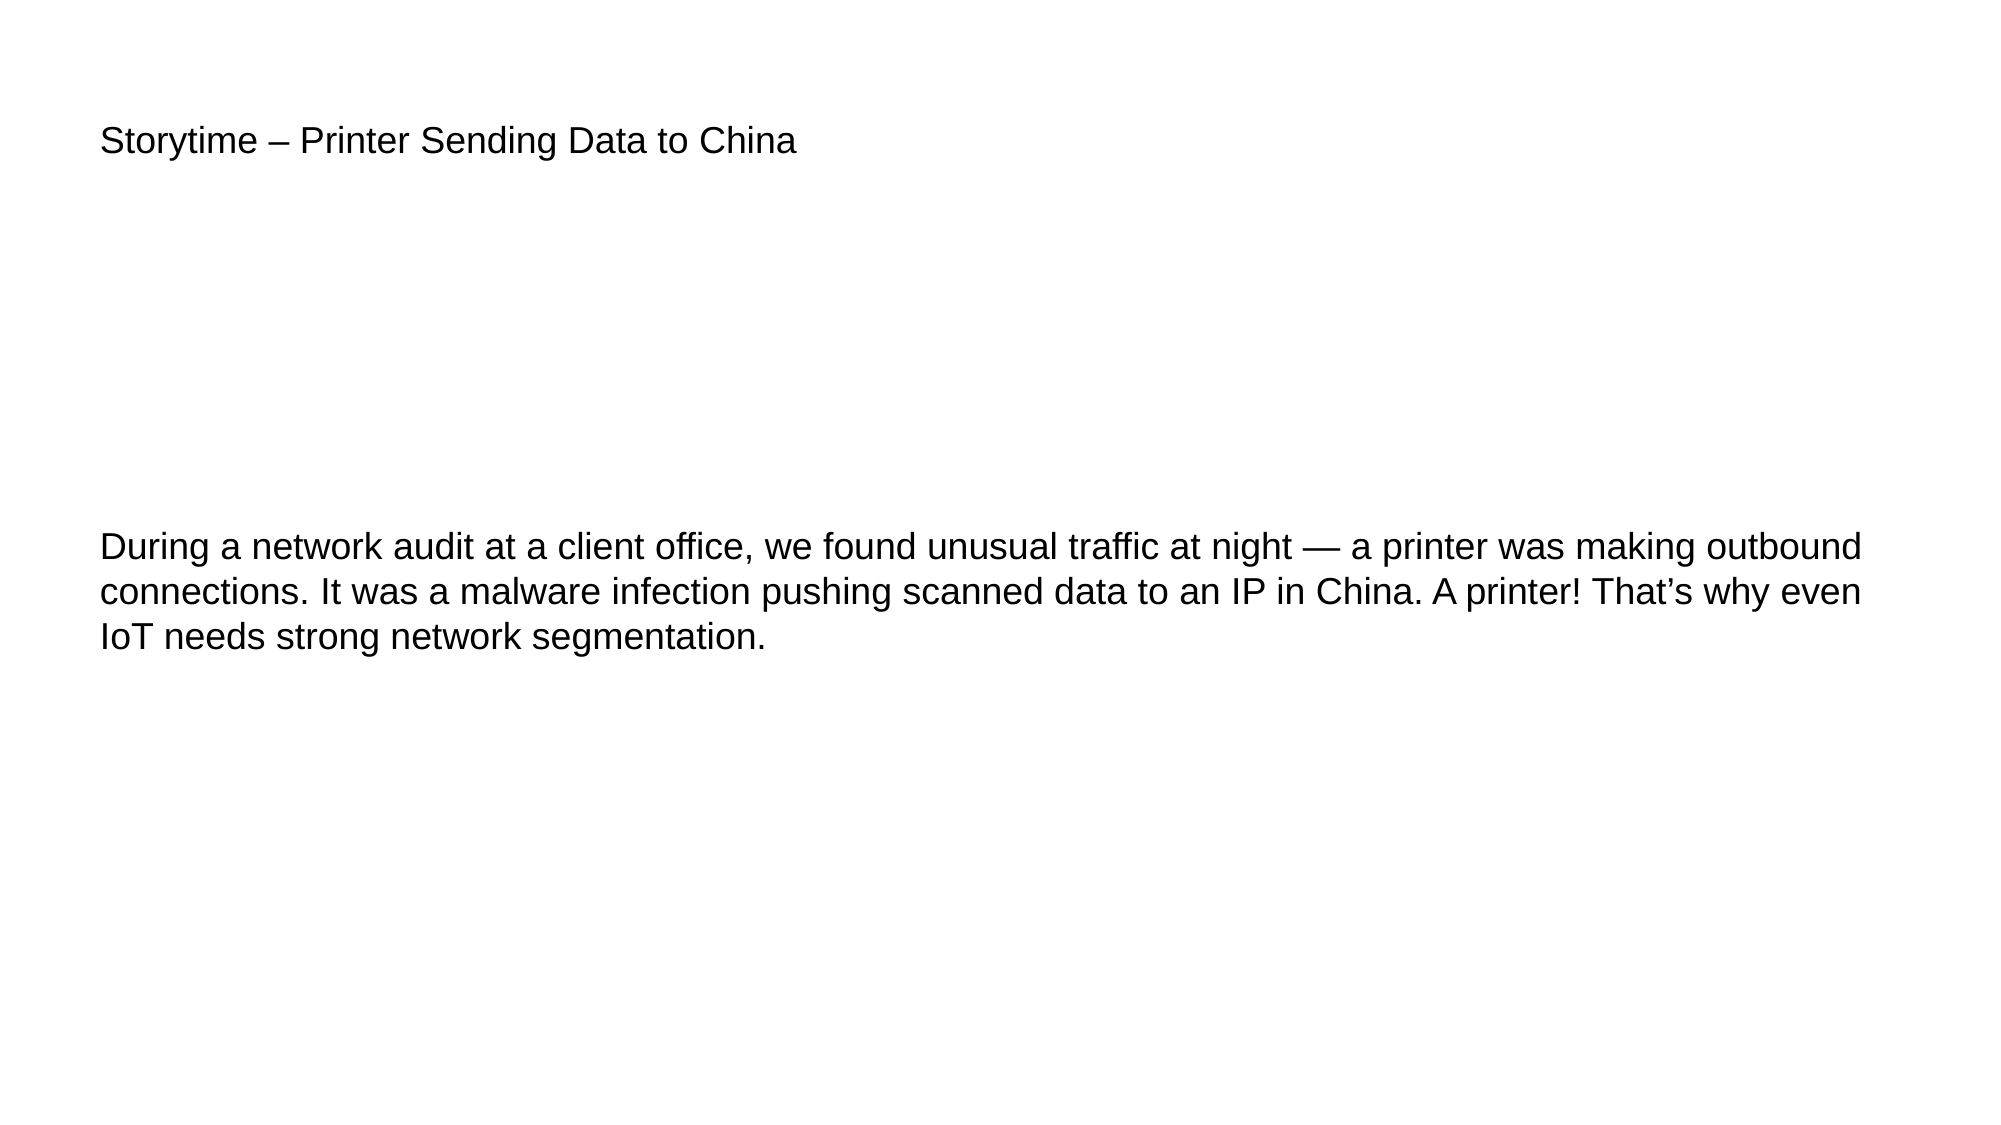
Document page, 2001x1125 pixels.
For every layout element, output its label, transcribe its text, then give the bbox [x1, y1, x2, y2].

title Storytime – Printer Sending Data to China [99, 44, 1900, 233]
subtitle During a network audit at a client office, we found unusual traffic at night — a printer was making outbound connections. It was a malware infection pushing scanned data to an IP in China. A printer! That’s why even IoT needs strong network segmentation. [99, 263, 1900, 916]
